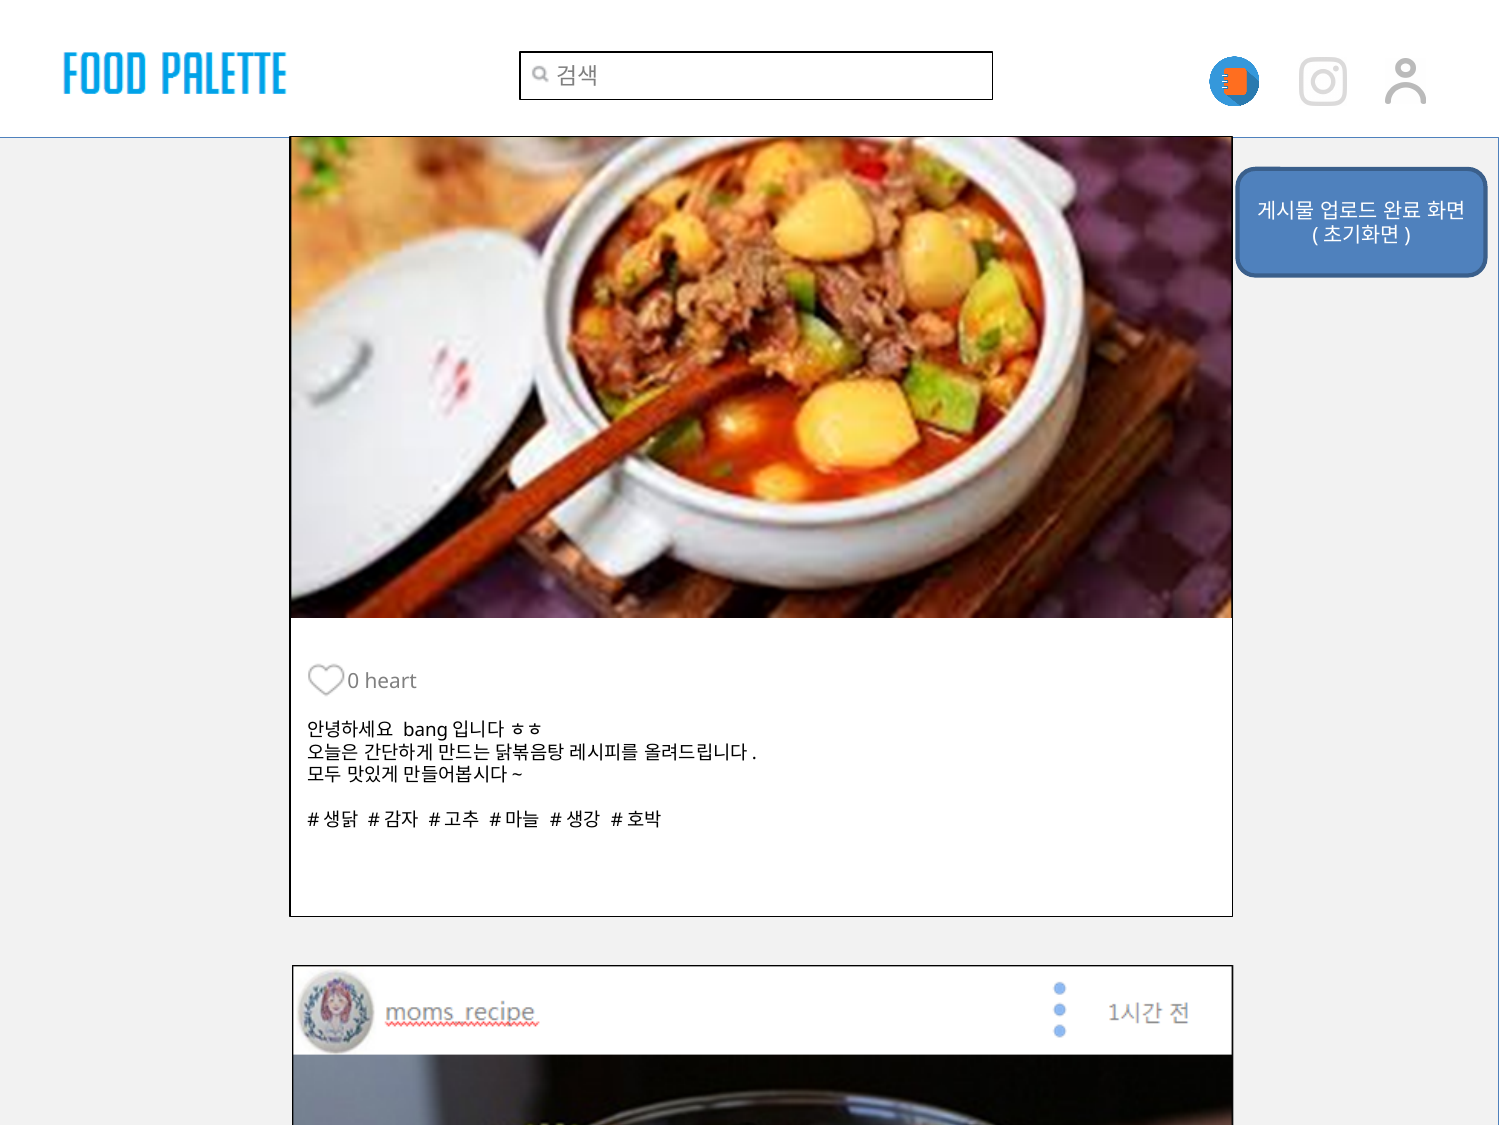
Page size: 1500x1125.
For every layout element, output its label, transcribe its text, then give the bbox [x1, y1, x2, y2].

text_box 게시물 업로드 완료 화면 (초기화면) [1237, 166, 1488, 278]
text_box [288, 624, 1235, 919]
text_box 0 heart [344, 660, 432, 700]
picture [526, 60, 557, 96]
picture [292, 965, 1235, 1125]
picture [1209, 56, 1260, 106]
picture [290, 136, 1234, 618]
text_box 안녕하세요 bang입니다 ㅎㅎ 오늘은 간단하게 만드는 닭볶음탕 레시피를 올려드립니다. 모두 맛있게 만들어봅시다~ #생닭 #감자 #고추 #마늘 #생강 #호박 [292, 710, 1233, 838]
text_box [0, 135, 1500, 1125]
text_box 검색 [518, 50, 995, 101]
picture [307, 661, 346, 698]
picture [52, 33, 302, 123]
picture [1385, 58, 1426, 104]
picture [1298, 57, 1348, 106]
